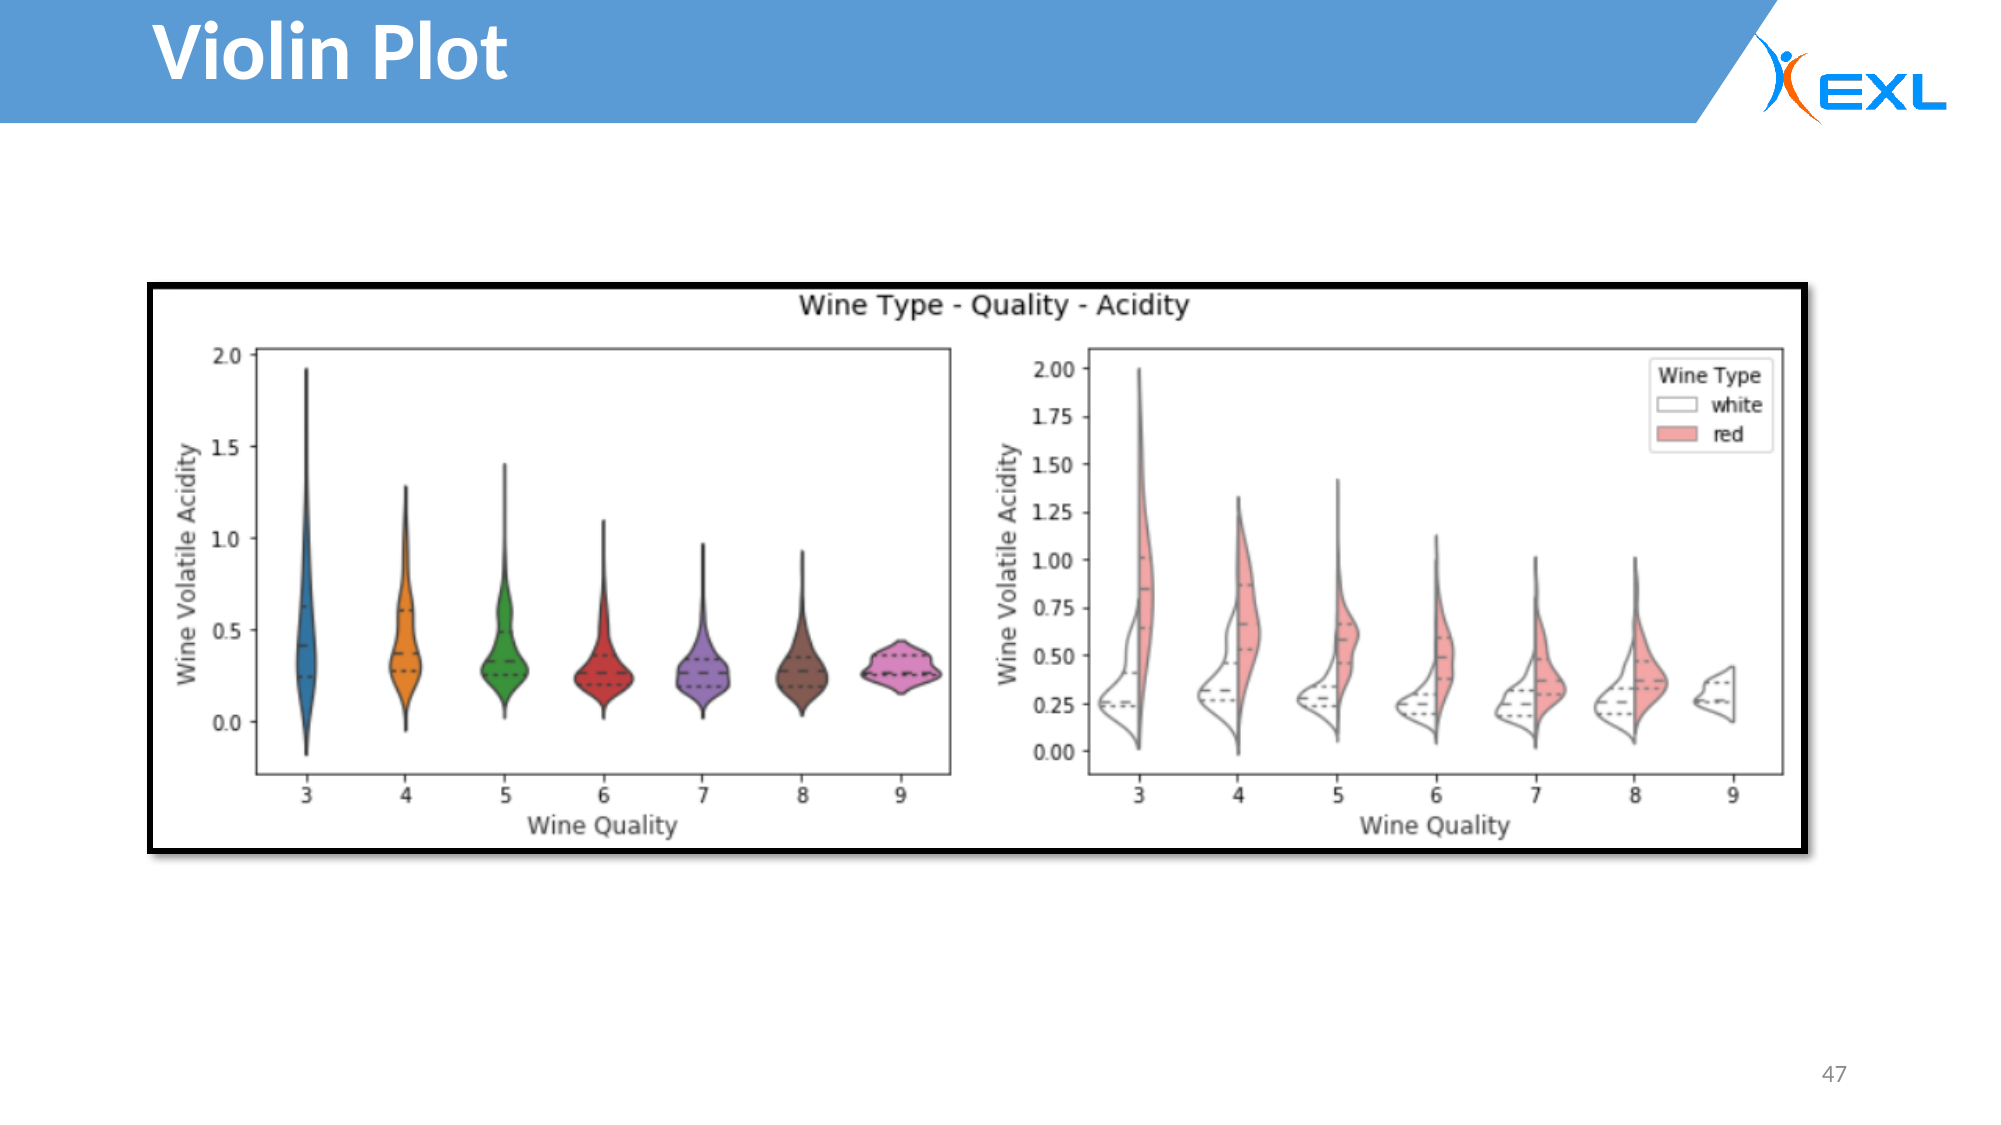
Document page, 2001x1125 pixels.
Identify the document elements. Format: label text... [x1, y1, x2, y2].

picture [1863, 27, 1947, 125]
slide_number 47 [1412, 1042, 1863, 1103]
picture [152, 288, 1802, 848]
title Violin Plot [137, 0, 1863, 125]
